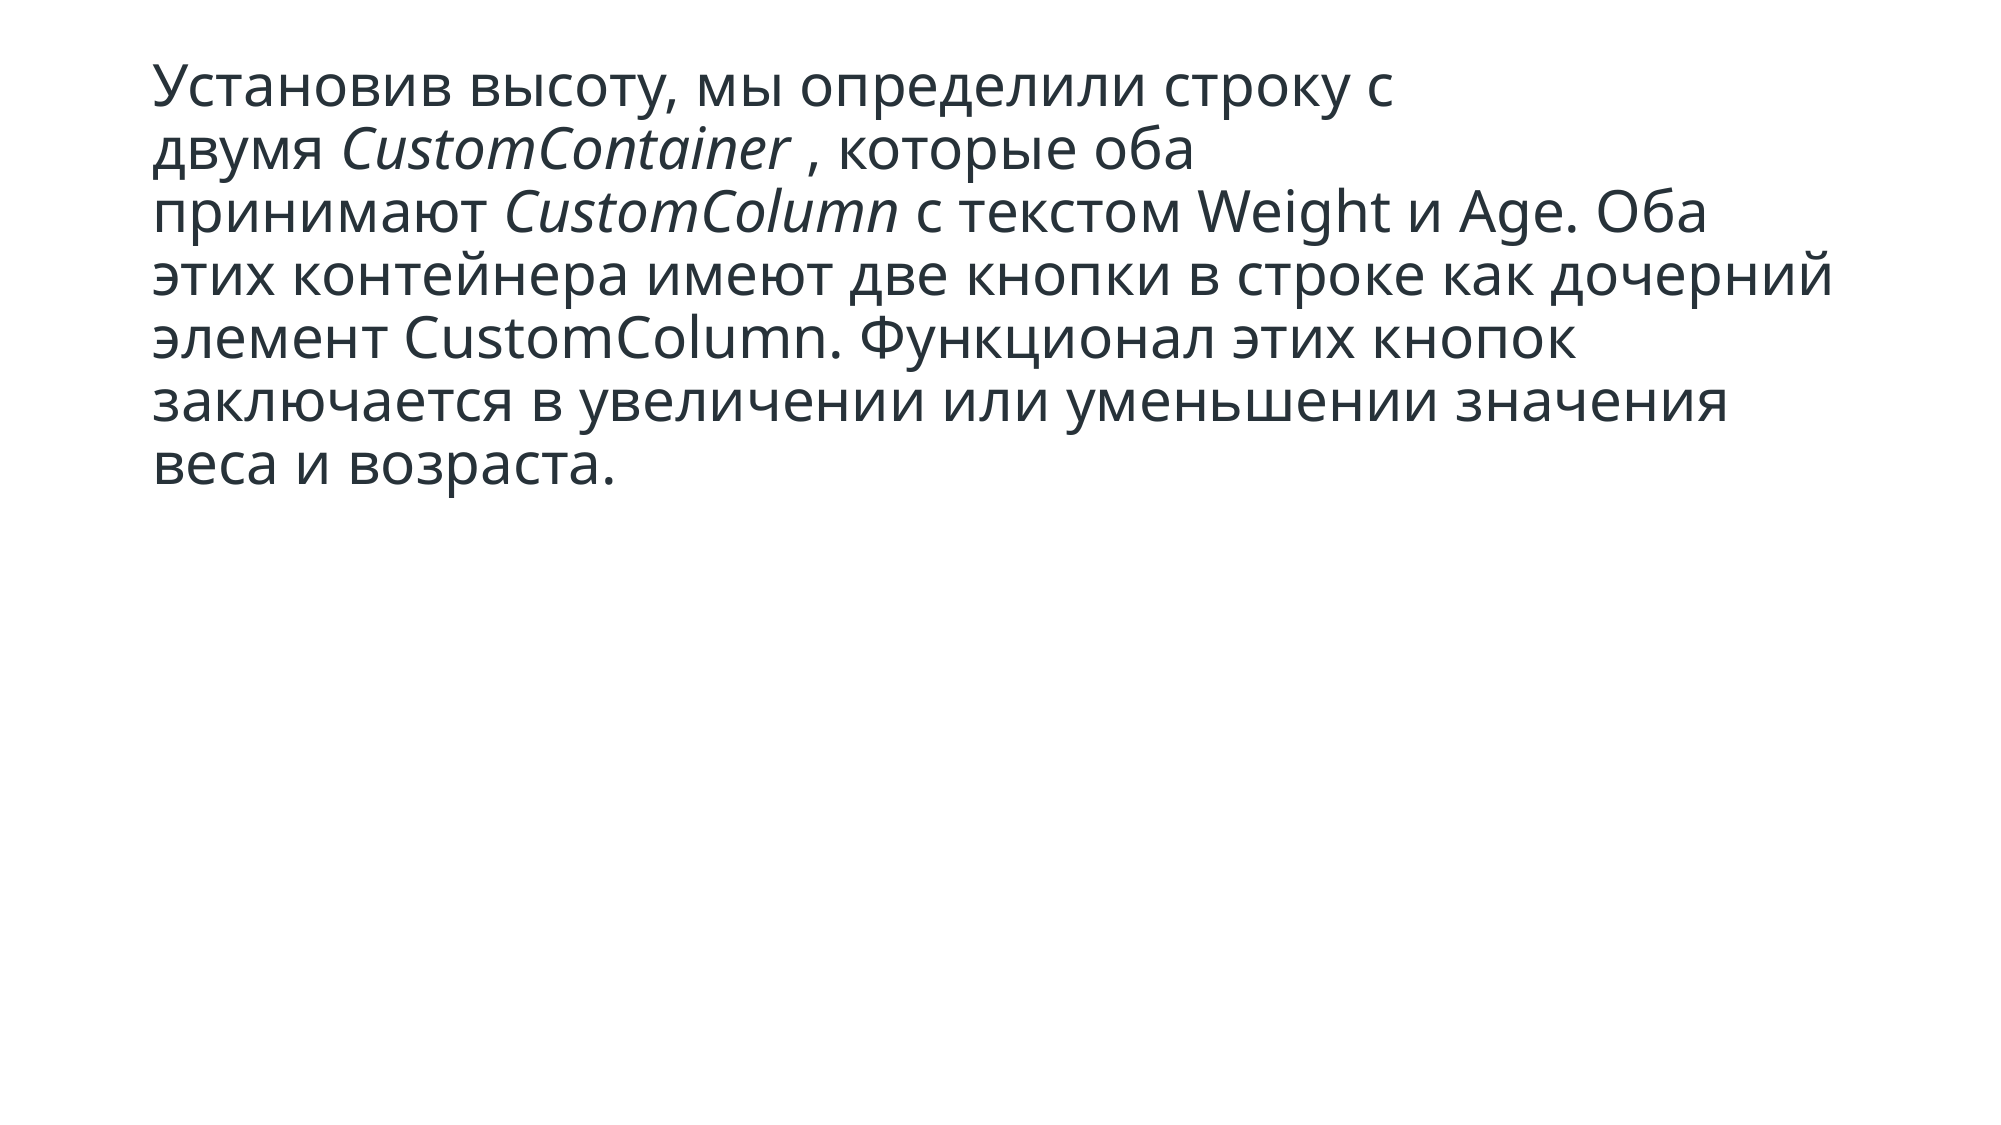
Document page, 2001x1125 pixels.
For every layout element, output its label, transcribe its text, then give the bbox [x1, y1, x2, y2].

list Установив высоту, мы определили строку с двумя CustomContainer , которые оба принимают CustomColumn с текстом Weight и Age. Оба этих контейнера имеют две кнопки в строке как дочерний элемент CustomColumn. Функционал этих кнопок заключается в увеличении или уменьшении значения веса и возраста. [137, 48, 1863, 1014]
